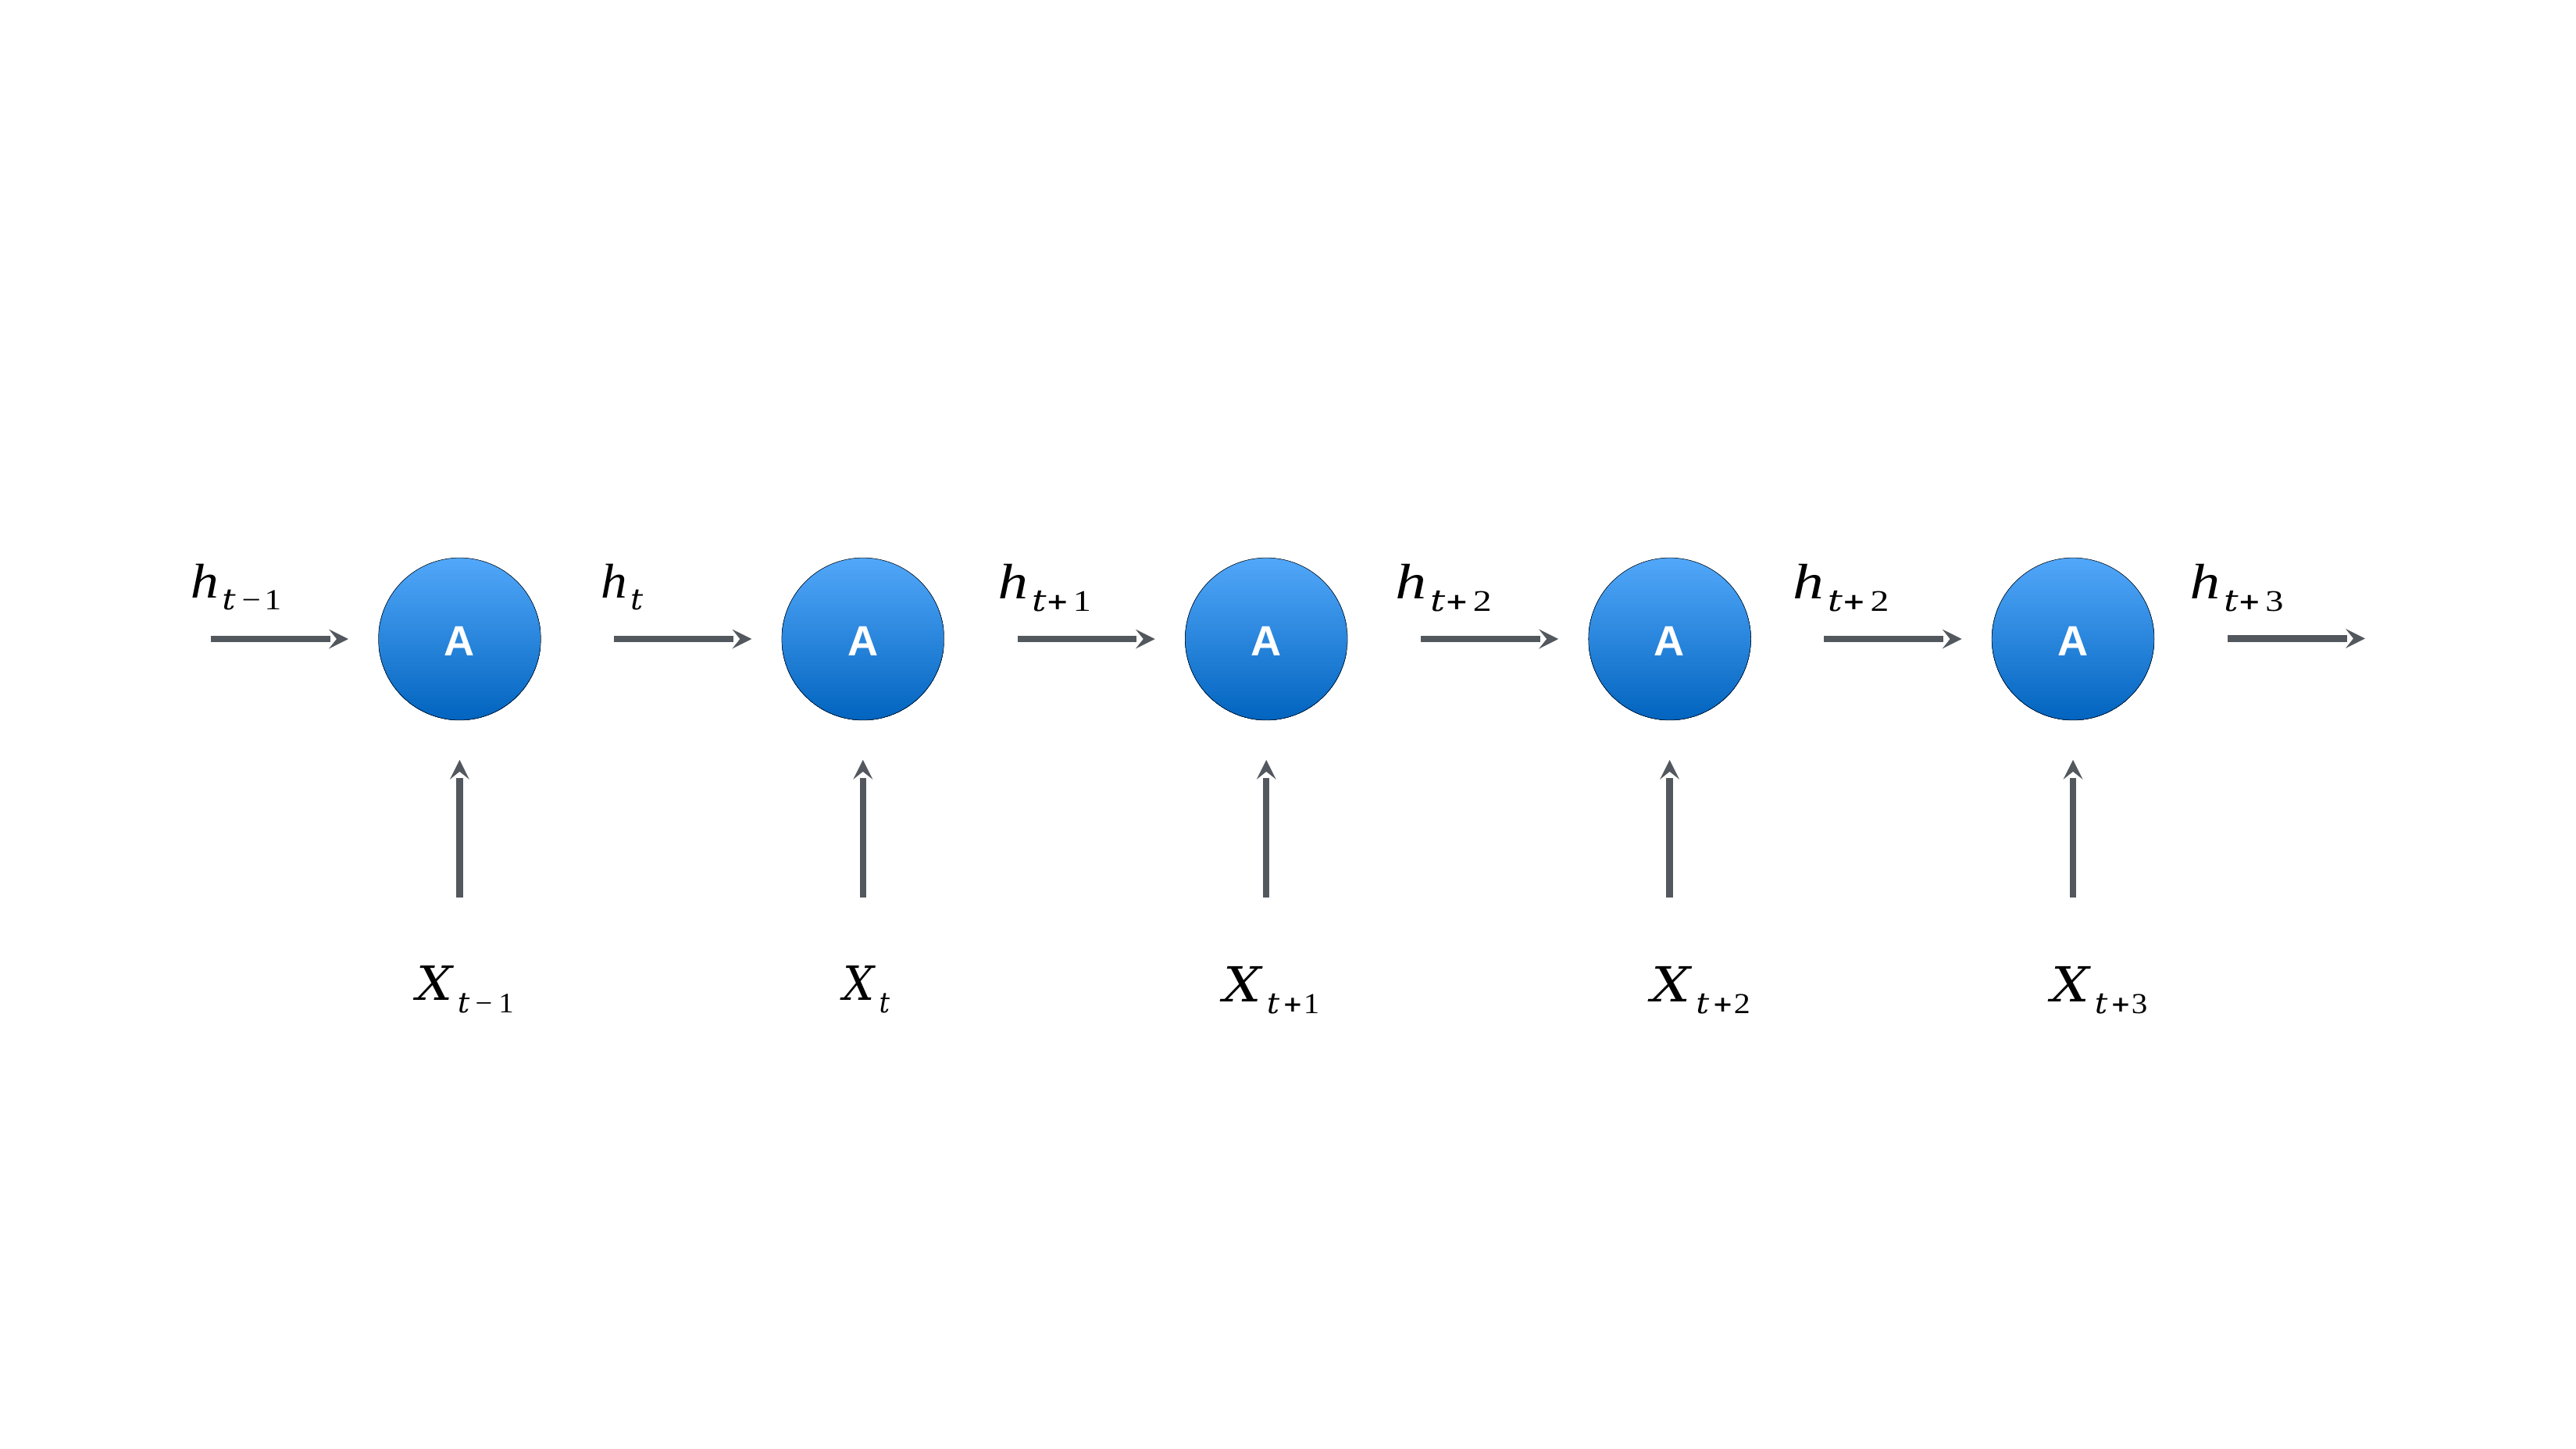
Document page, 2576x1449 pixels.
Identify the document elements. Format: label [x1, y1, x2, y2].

text_box [1420, 557, 1751, 898]
text_box [1824, 557, 2155, 898]
text_box [613, 557, 944, 898]
text_box [1017, 557, 1348, 898]
text_box [210, 557, 541, 898]
text_box [2355, 633, 2365, 644]
